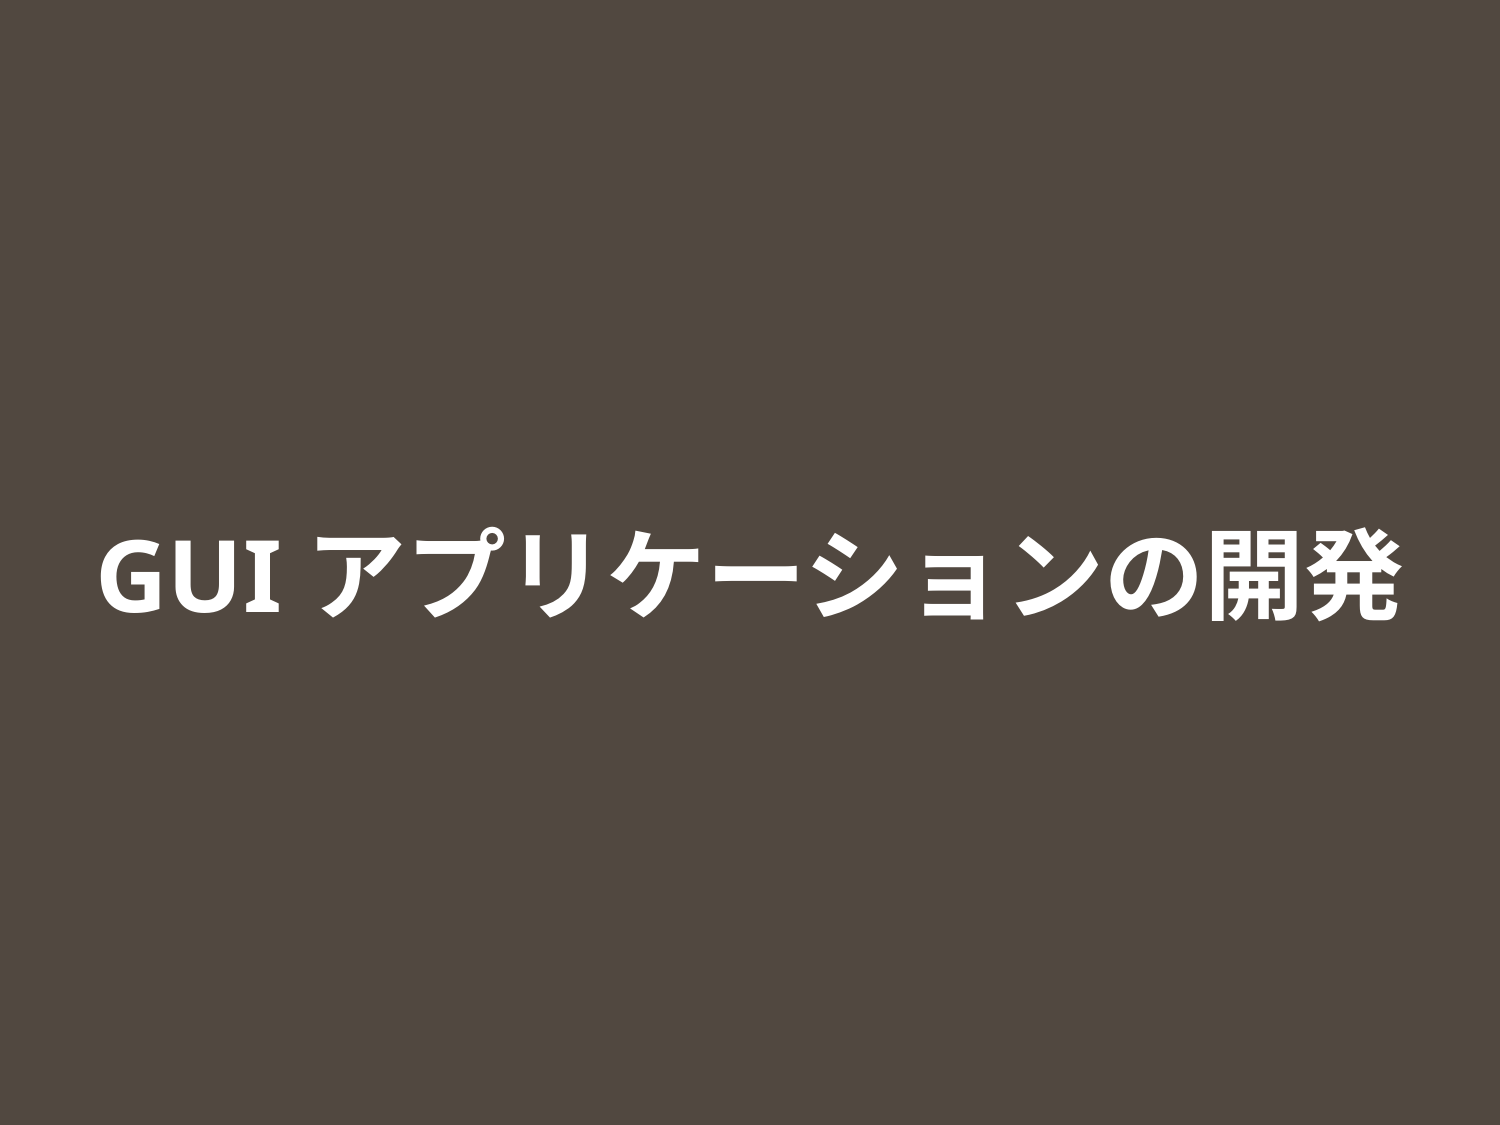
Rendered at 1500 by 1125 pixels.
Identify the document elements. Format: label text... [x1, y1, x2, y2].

title GUIアプリケーションの開発 [69, 498, 1431, 663]
